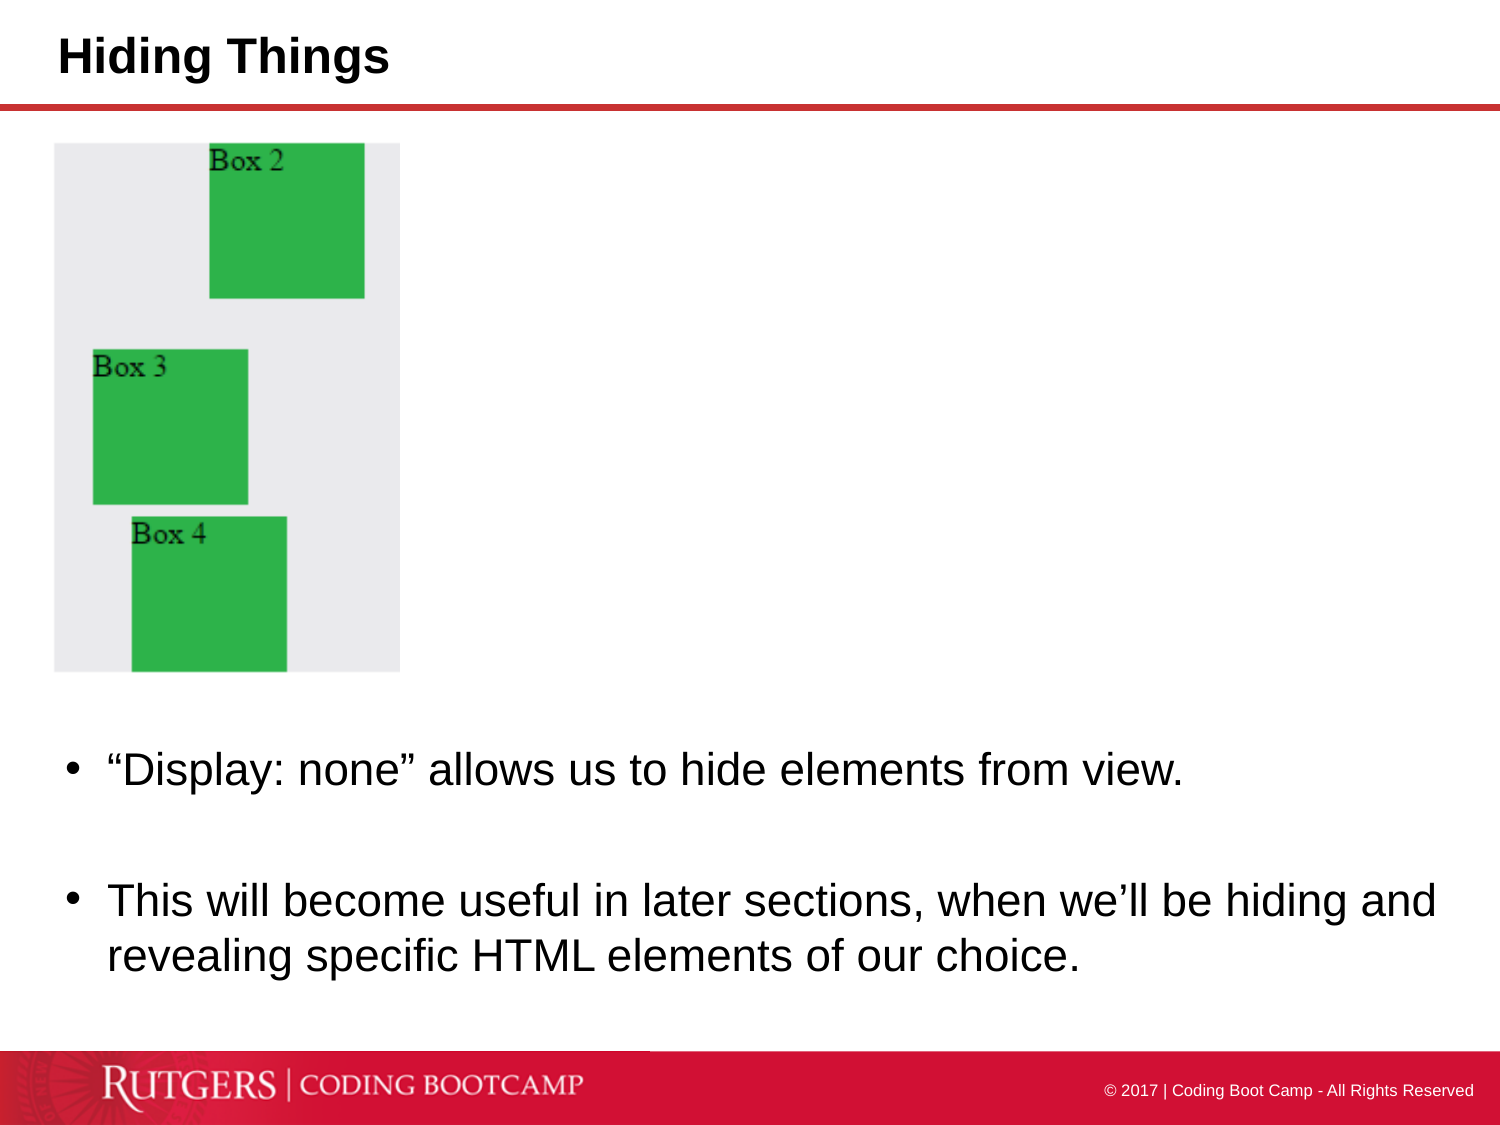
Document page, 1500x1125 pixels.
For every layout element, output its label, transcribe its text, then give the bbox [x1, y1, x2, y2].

text_box Hiding Things [49, 16, 1188, 91]
picture [0, 1051, 650, 1125]
text_box “Display: none” allows us to hide elements from view. This will become useful in later sections, when we’ll be hiding and revealing specific HTML elements of our choice. [49, 724, 1463, 996]
picture [44, 130, 401, 688]
